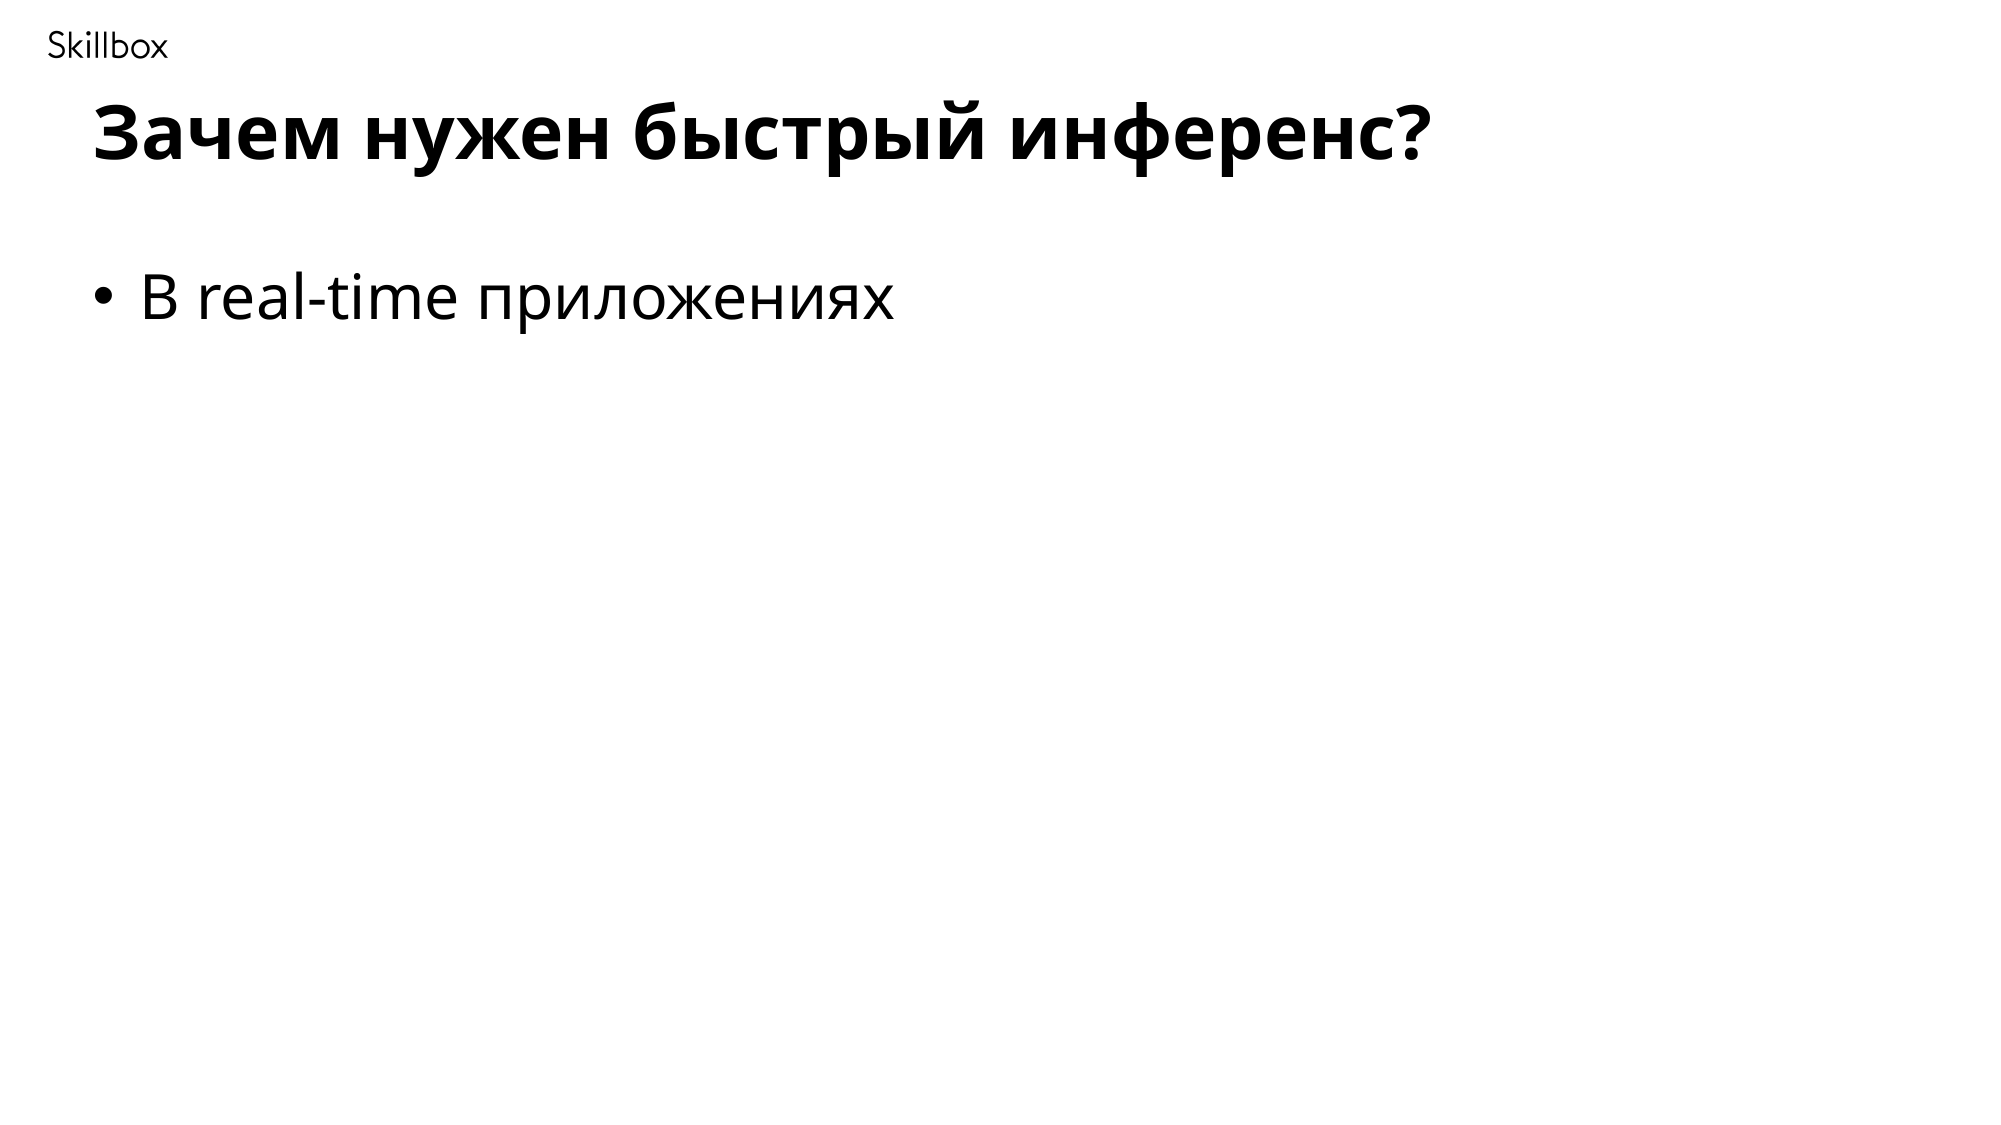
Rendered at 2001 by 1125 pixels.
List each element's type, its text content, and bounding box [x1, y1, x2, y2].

text_box Зачем нужен быстрый инференс? [77, 81, 1982, 190]
picture [48, 30, 168, 59]
text_box В real-time приложениях [77, 249, 1953, 490]
